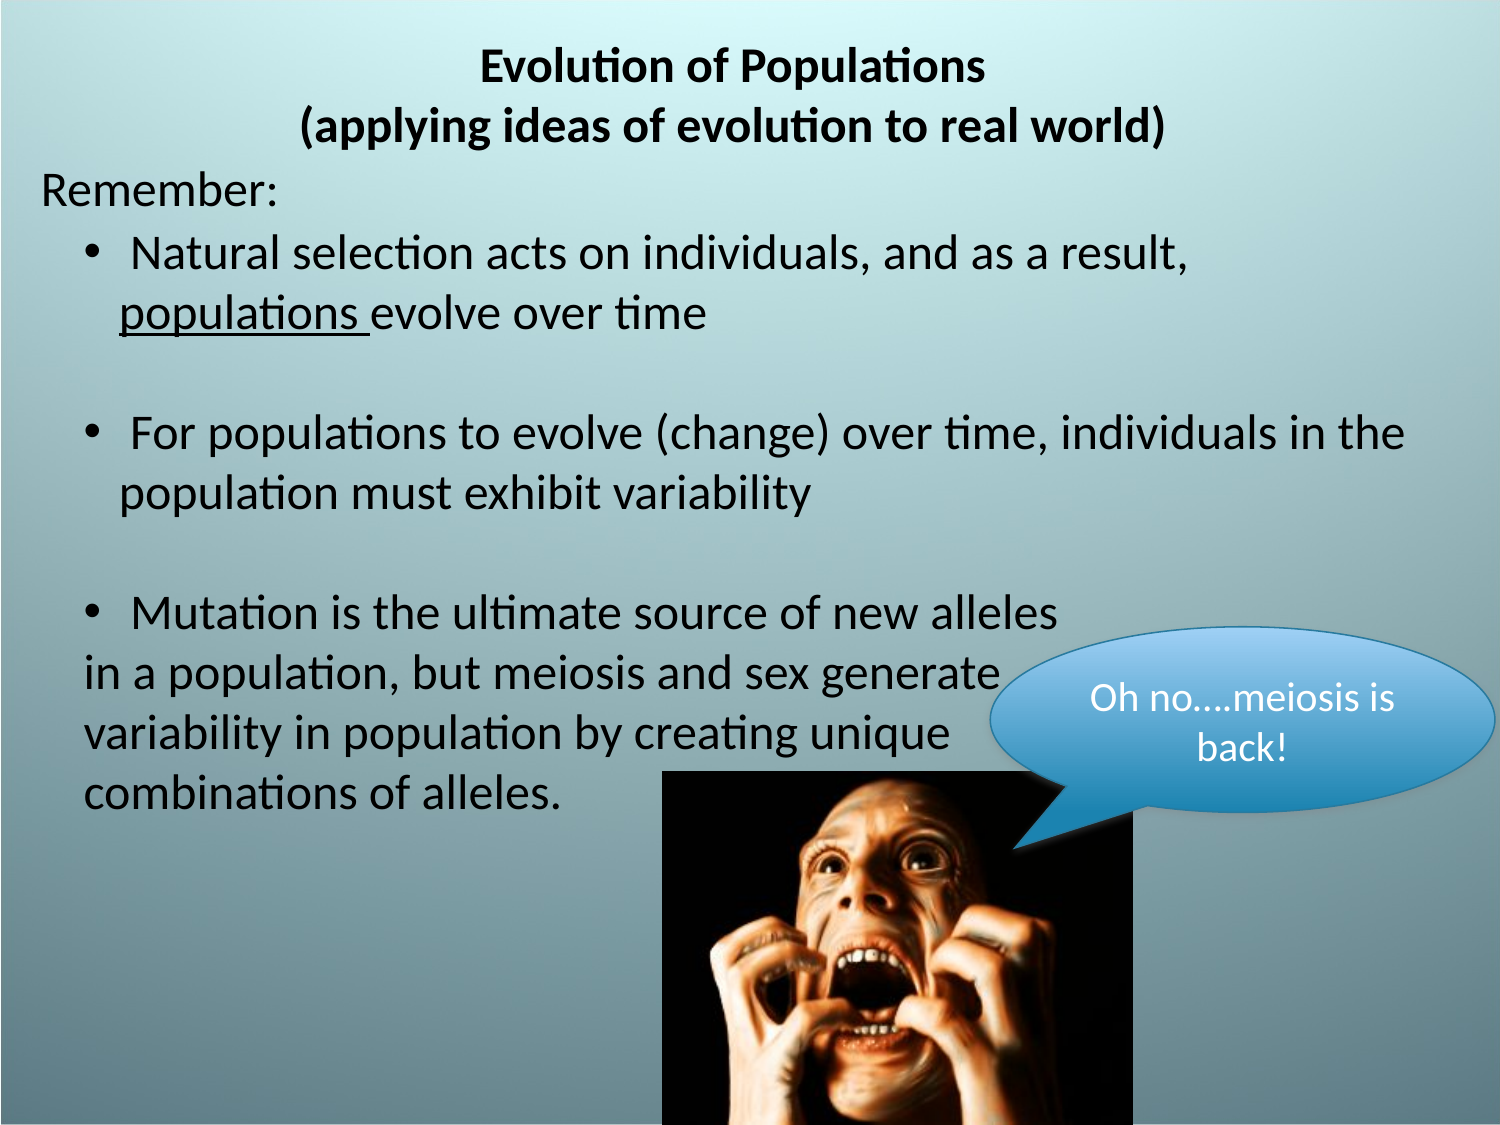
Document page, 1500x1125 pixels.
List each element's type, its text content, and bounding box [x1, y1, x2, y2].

text_box Remember: [26, 149, 295, 224]
text_box Oh no….meiosis is back! [990, 626, 1495, 813]
text_box Natural selection acts on individuals, and as a result, populations evolve over time For populations to evolve (change) over time, individuals in the population must exhibit variability Mutation is the ultimate source of new alleles in a population, but meiosis and sex generate variability in population by creating unique combinations of alleles. [68, 212, 1432, 828]
picture [0, 0, 1500, 1125]
text_box Evolution of Populations (applying ideas of evolution to real world) [283, 24, 1182, 160]
